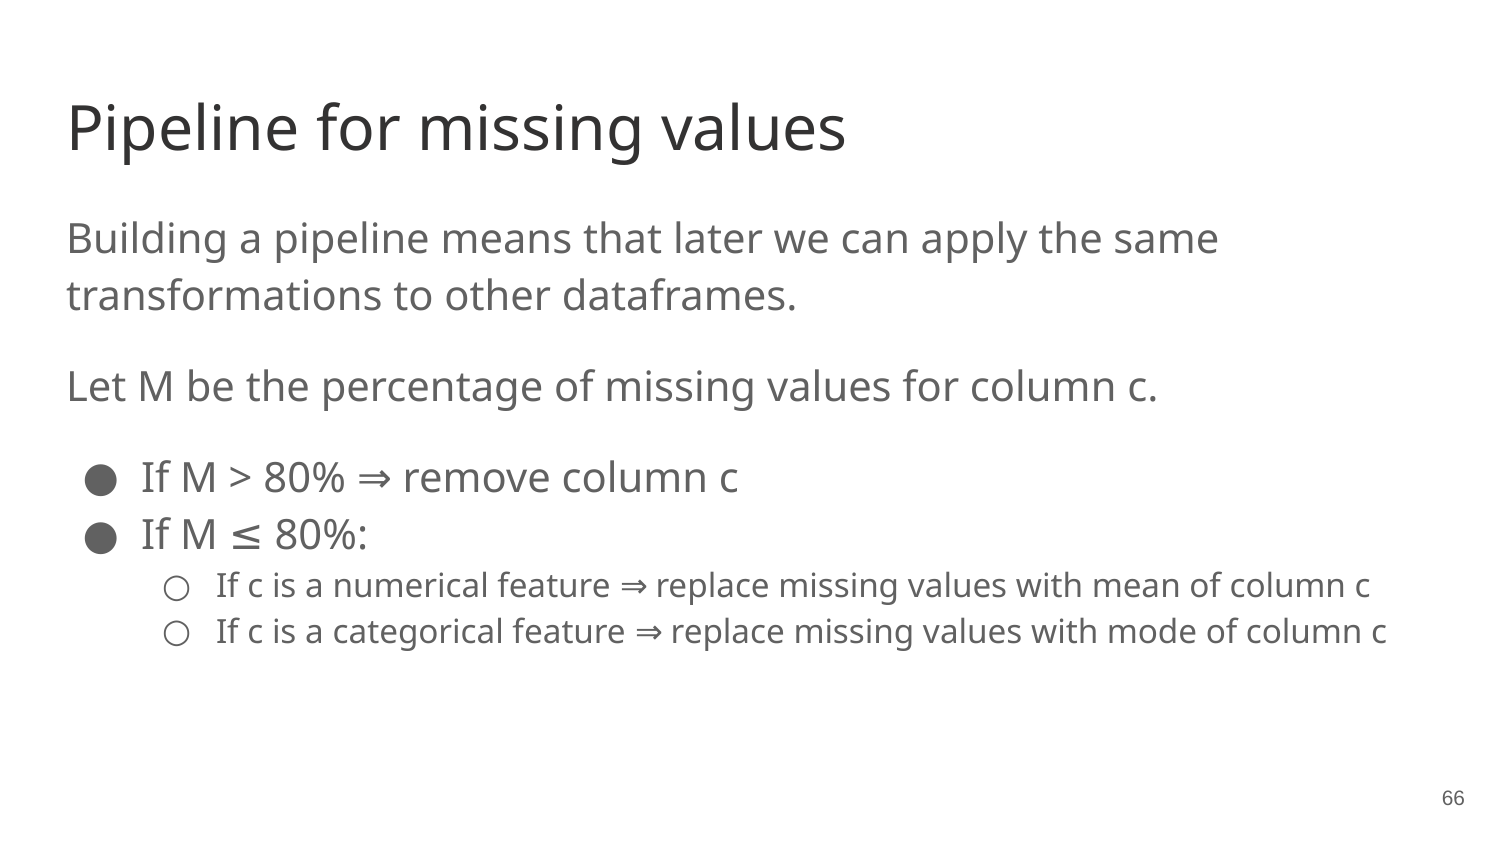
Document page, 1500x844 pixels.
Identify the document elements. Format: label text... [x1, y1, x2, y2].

slide_number ‹#› [1389, 764, 1480, 830]
list Building a pipeline means that later we can apply the same transformations to other dataframes. Let M be the percentage of missing values for column c. If M > 80% ⇒ remove column c If M ≤ 80%: If c is a numerical feature ⇒ replace missing values with mean of column c If c is a categorical feature ⇒ replace missing values with mode of column c [51, 189, 1449, 750]
title Pipeline for missing values [51, 72, 1449, 167]
